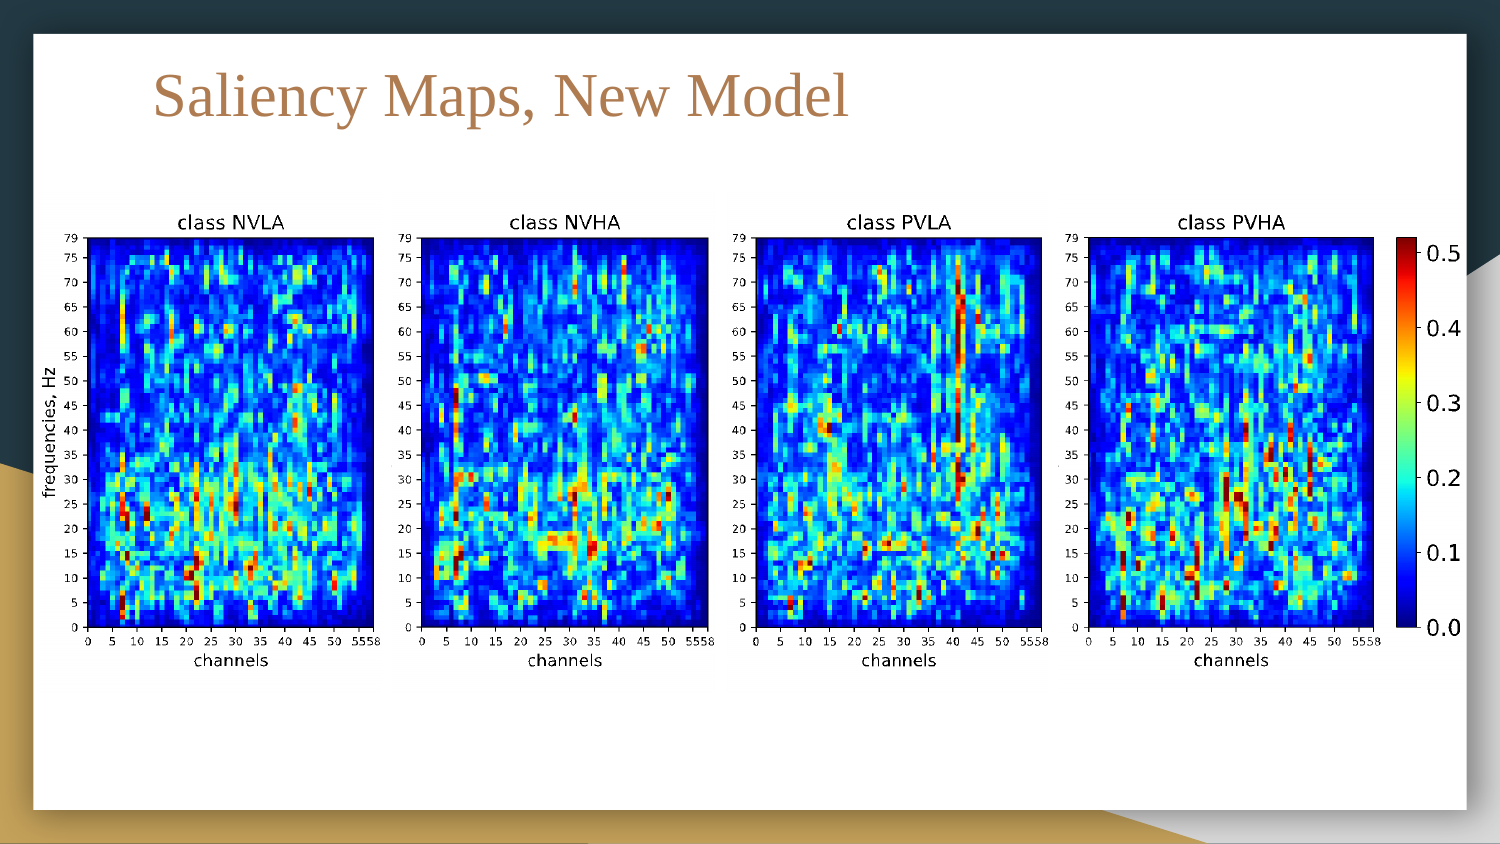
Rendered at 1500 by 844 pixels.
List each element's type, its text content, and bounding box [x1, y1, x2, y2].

picture [1058, 189, 1464, 693]
picture [37, 189, 382, 693]
picture [391, 189, 717, 693]
title Saliency Maps, New Model [137, 38, 1369, 194]
picture [725, 189, 1049, 693]
